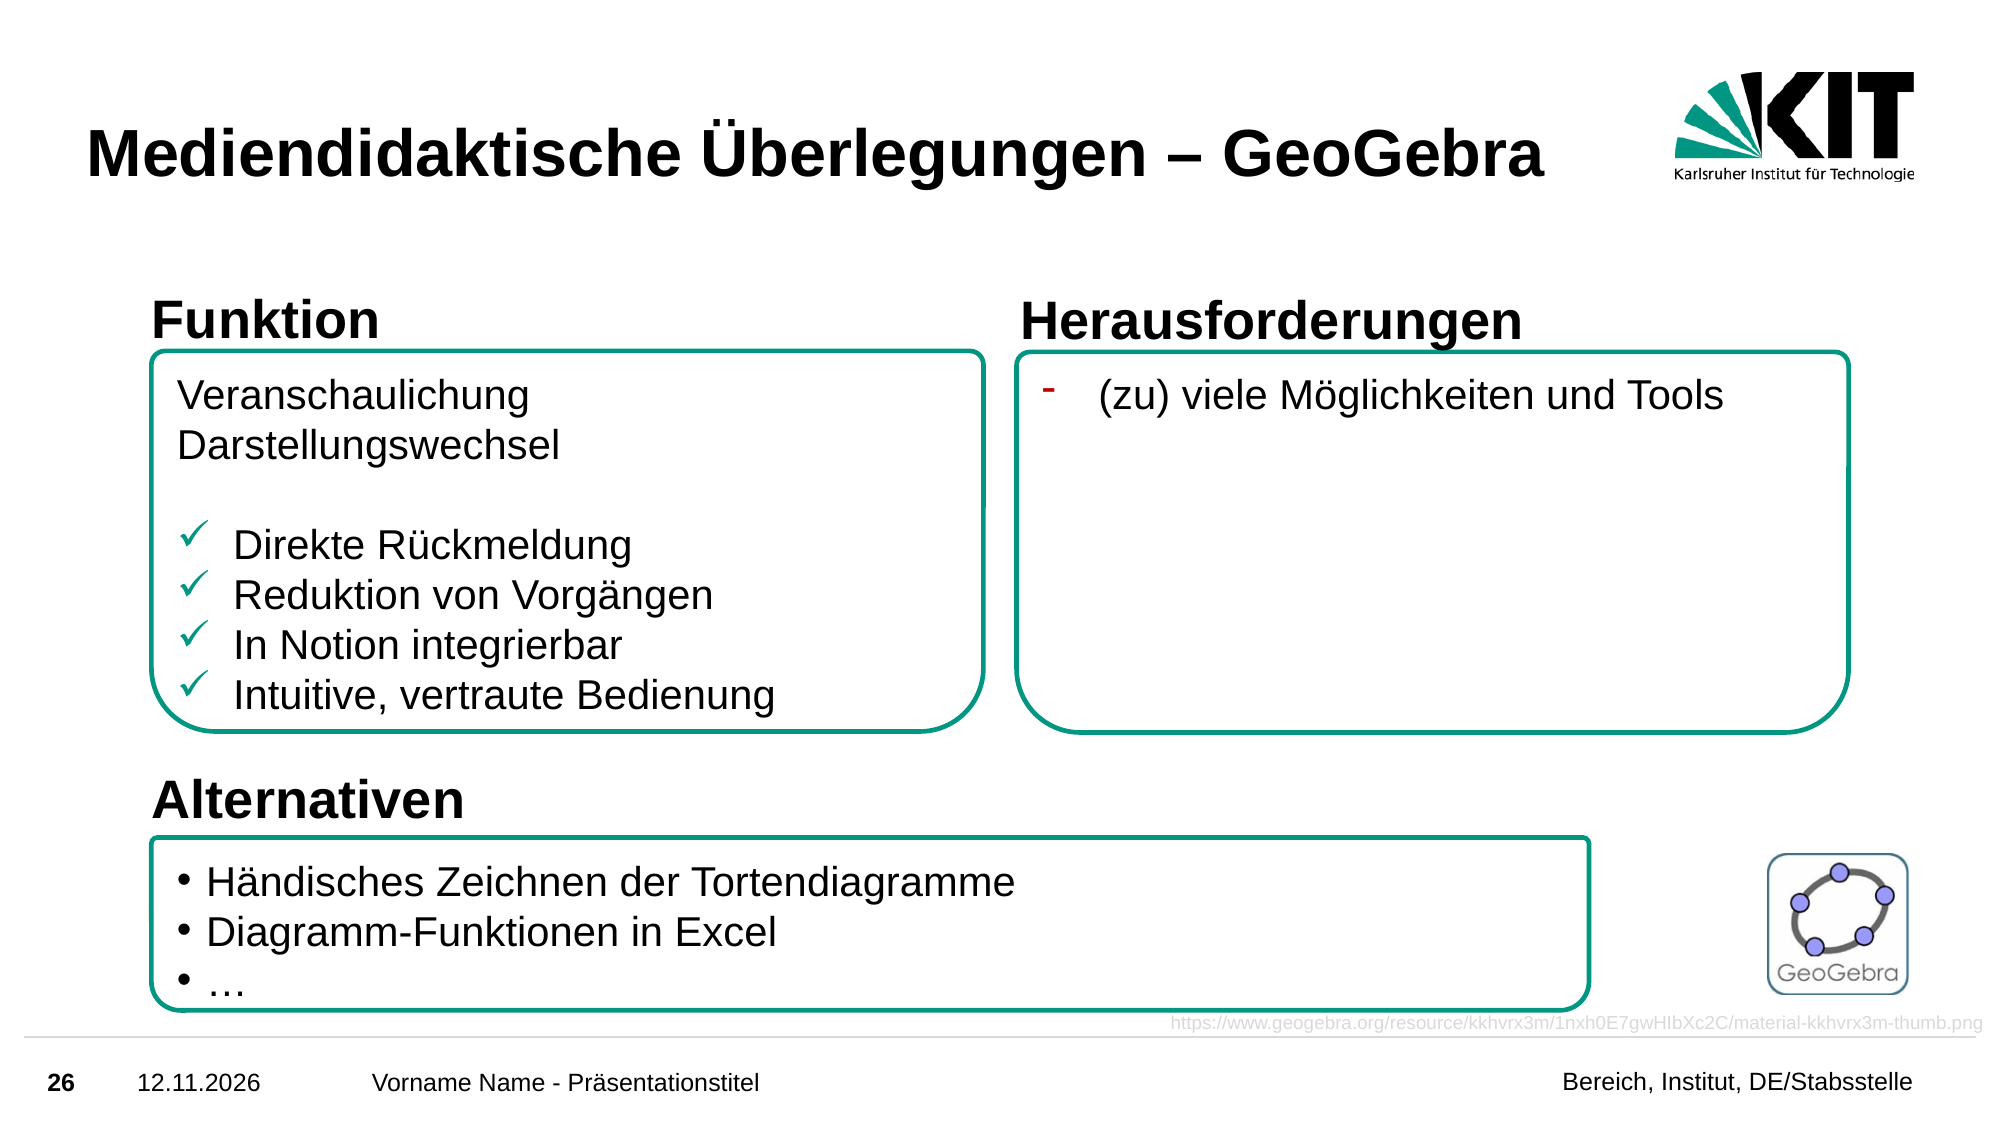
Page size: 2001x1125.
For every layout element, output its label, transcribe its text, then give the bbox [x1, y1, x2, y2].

title Mediendidaktische Überlegungen – GeoGebra [86, 64, 1589, 191]
text_box [1015, 350, 1850, 734]
picture [1766, 853, 1909, 995]
text_box (zu) viele Möglichkeiten und Tools [1027, 360, 1838, 426]
text_box [150, 836, 1591, 1006]
text_box Veranschaulichung Darstellungswechsel Direkte Rückmeldung Reduktion von Vorgängen In Notion integrierbar Intuitive, vertraute Bedienung [162, 360, 967, 776]
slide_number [137, 1038, 362, 1125]
picture [1675, 72, 1914, 182]
text_box [150, 349, 985, 713]
text_box Alternativen [137, 756, 490, 837]
slide_number 26 [47, 1038, 119, 1125]
text_box Händisches Zeichnen der Tortendiagramme Diagramm-Funktionen in Excel … [162, 847, 1470, 1012]
text_box https://www.geogebra.org/resource/kkhvrx3m/1nxh0E7gwHIbXc2C/material-kkhvrx3m-thumb.png [1155, 1003, 1998, 1042]
text_box Funktion [137, 276, 490, 357]
text_box Herausforderungen [1005, 277, 1545, 358]
